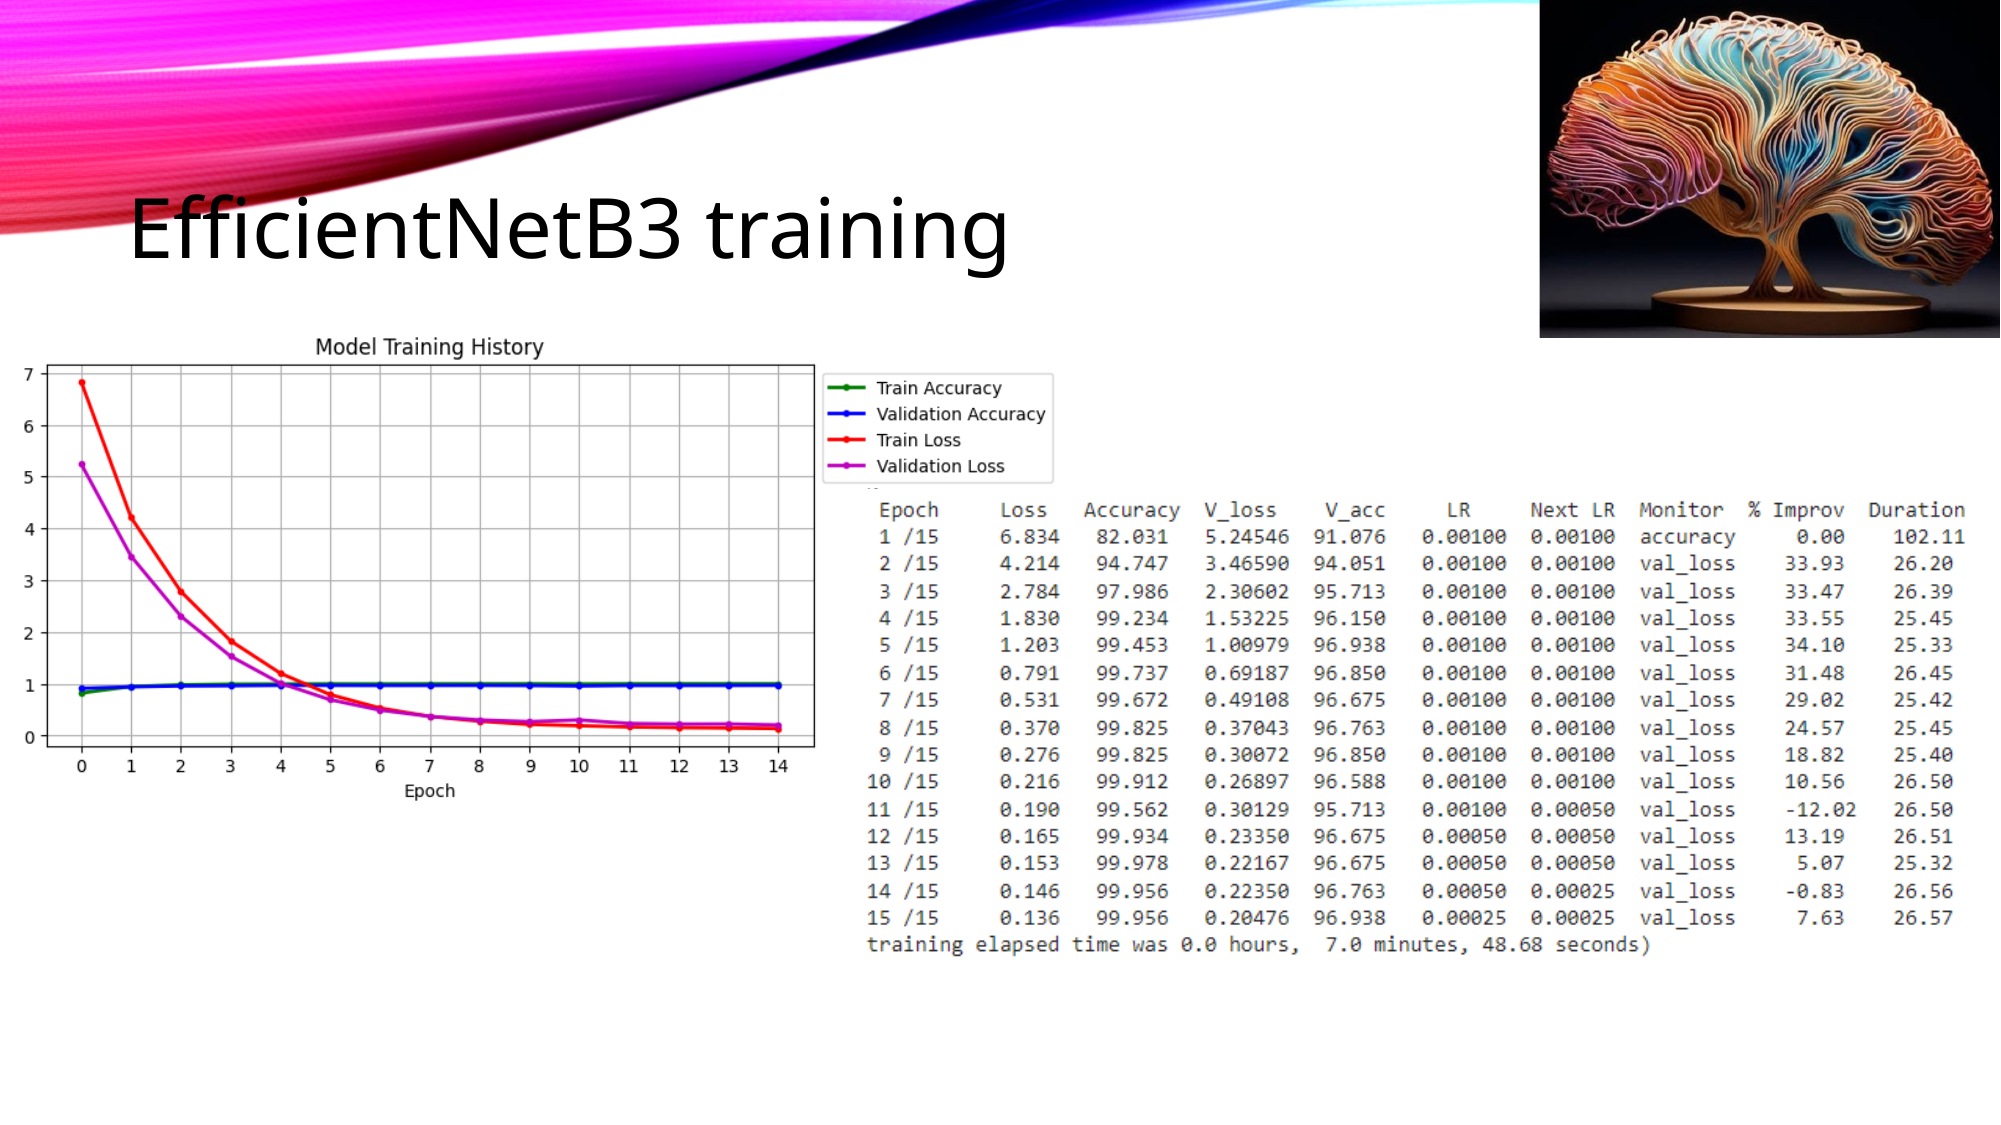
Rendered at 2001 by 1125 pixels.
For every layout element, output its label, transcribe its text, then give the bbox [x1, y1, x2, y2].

picture [0, 0, 2000, 338]
picture [10, 325, 1983, 975]
title EfficientNetB3 training [112, 125, 1525, 338]
